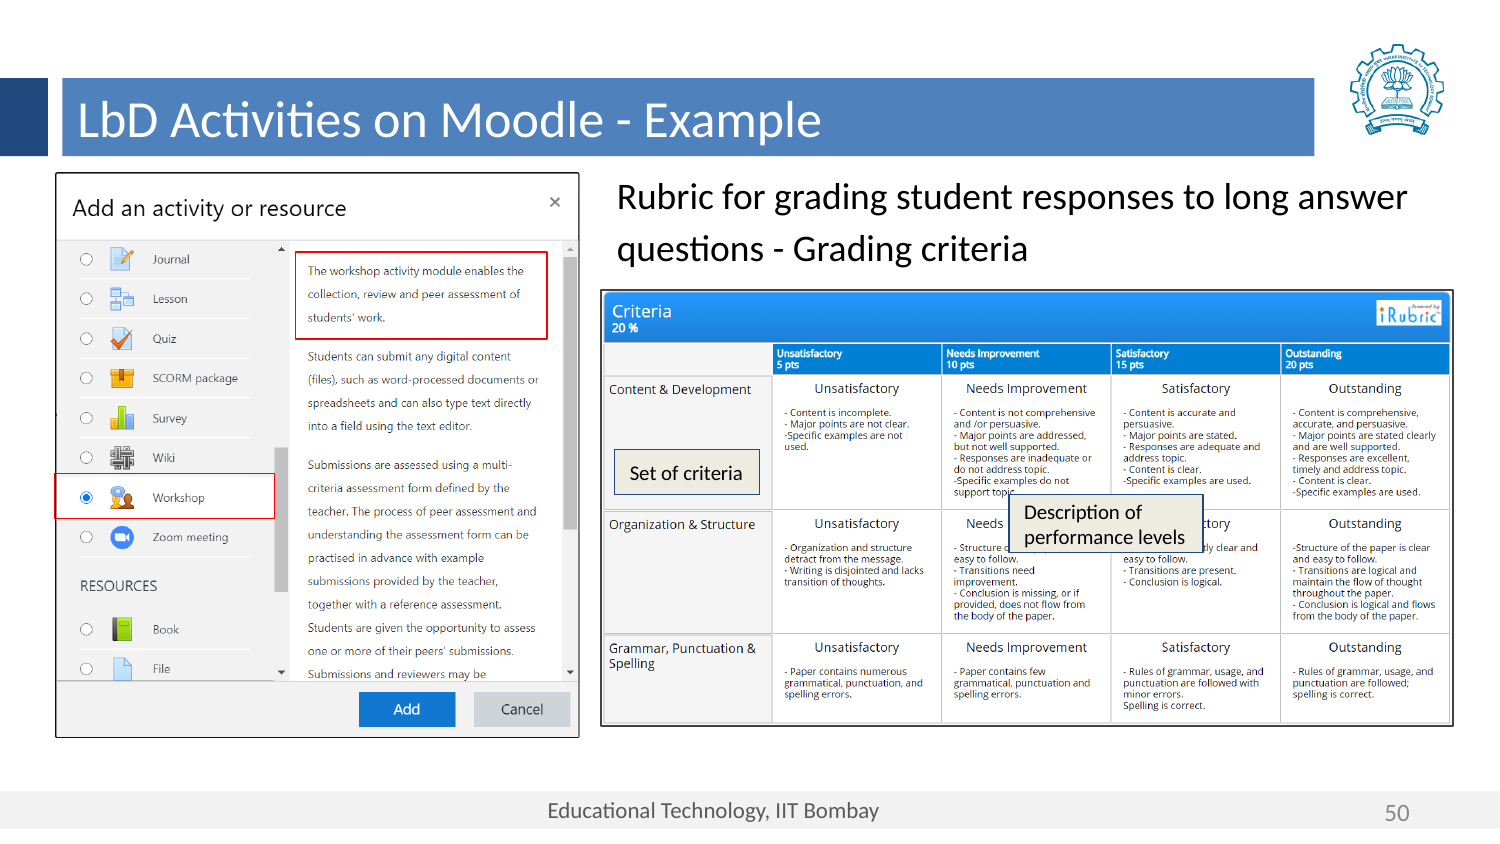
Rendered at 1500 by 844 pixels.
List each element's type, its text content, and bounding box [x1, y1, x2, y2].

picture [1374, 126, 1420, 135]
list LbD Activities on Moodle - Example [62, 78, 1325, 156]
picture [1350, 44, 1444, 135]
slide_number 50 [1332, 789, 1425, 835]
picture [601, 290, 1453, 726]
picture [54, 172, 580, 738]
text_box Rubric for grading student responses to long answer questions - Grading criteria [601, 150, 1452, 289]
